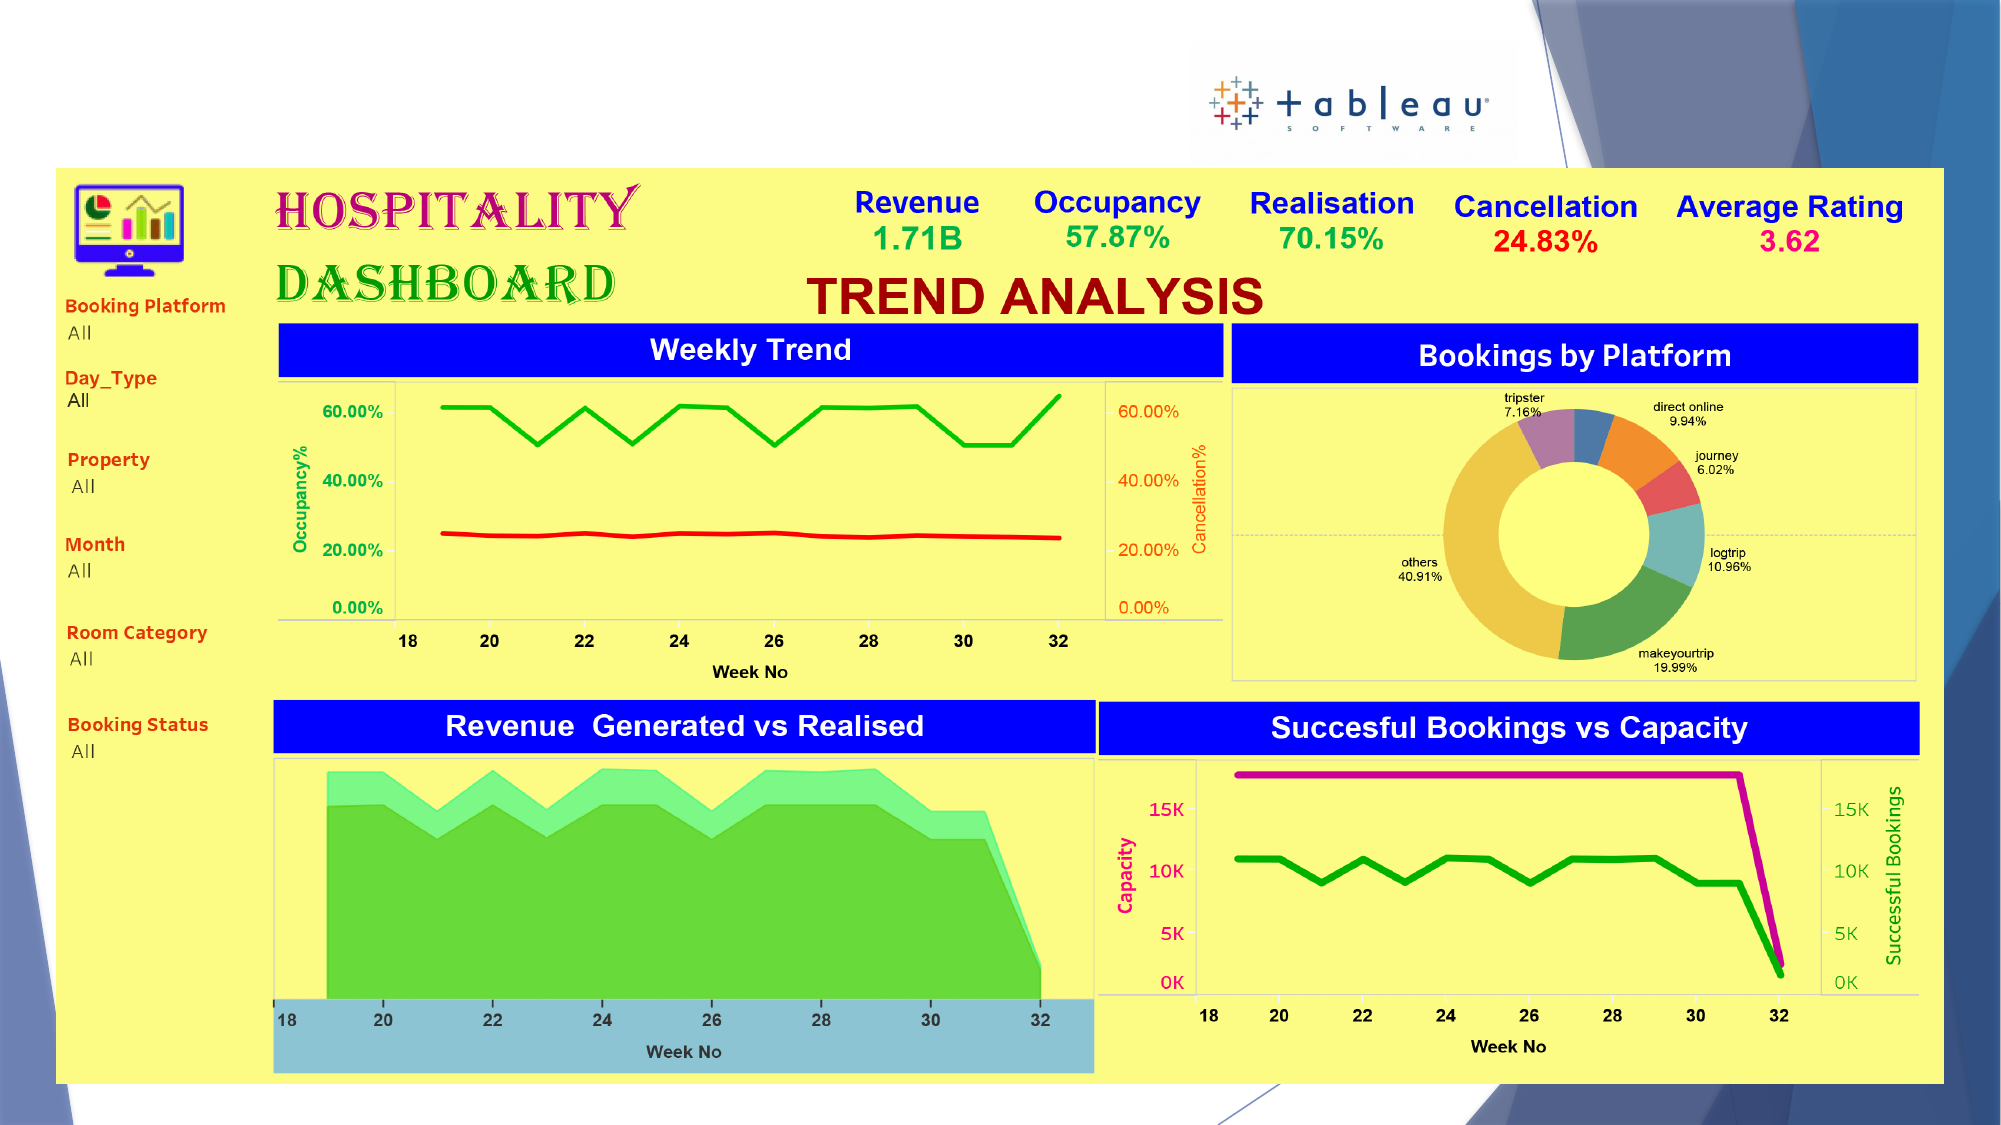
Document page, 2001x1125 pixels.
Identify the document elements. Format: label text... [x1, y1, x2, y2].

title . [56, 38, 1467, 154]
picture [1189, 41, 1519, 166]
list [56, 167, 1944, 1084]
